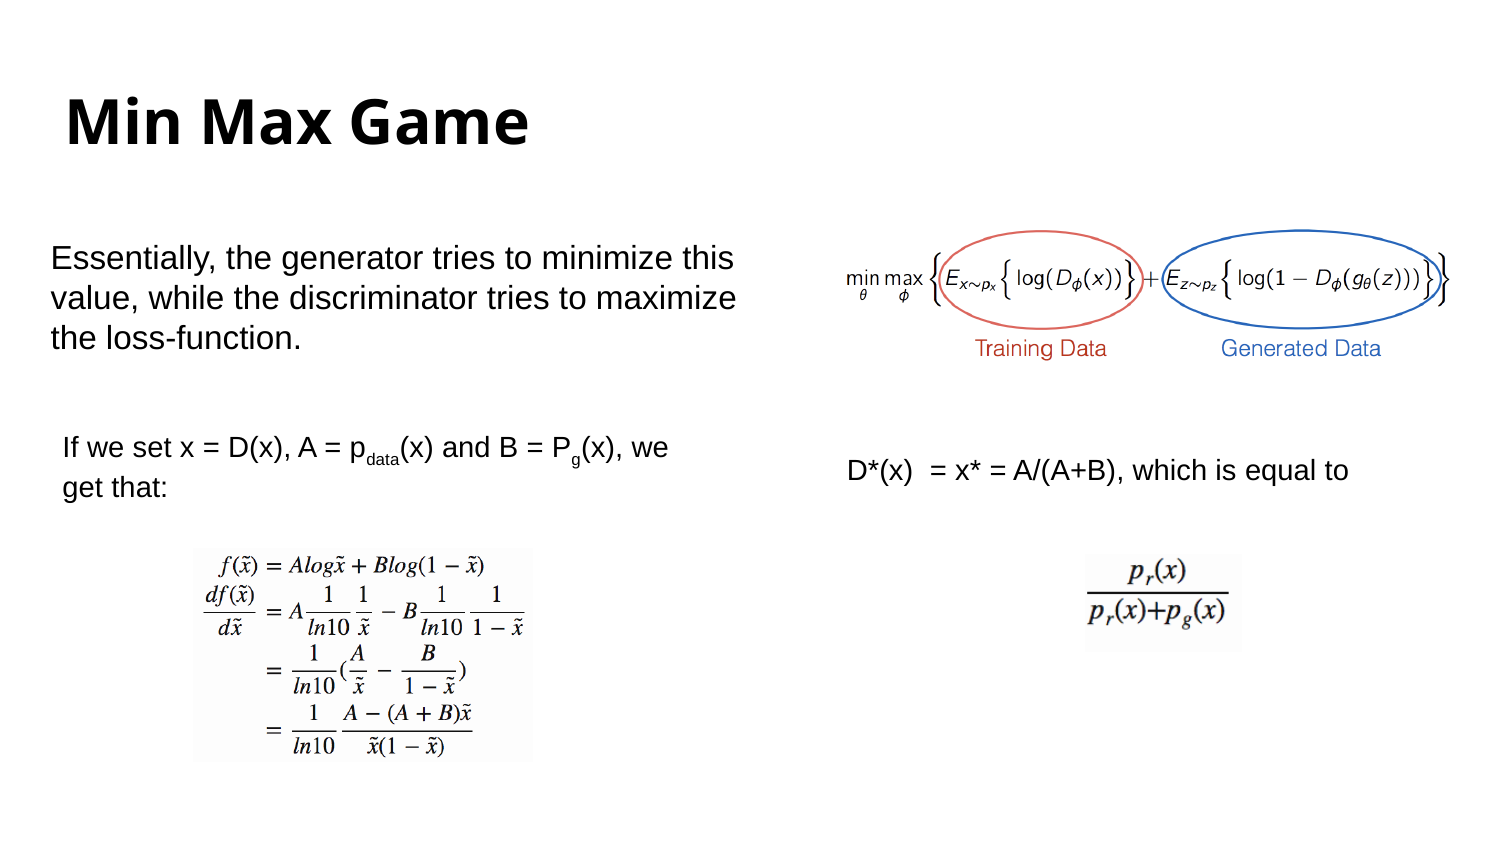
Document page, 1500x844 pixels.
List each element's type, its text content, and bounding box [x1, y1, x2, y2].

picture [193, 548, 533, 762]
text_box D*(x) = x* = A/(A+B), which is equal to [831, 436, 1459, 727]
text_box If we set x = D(x), A = pdata(x) and B = Pg(x), we get that: [47, 413, 704, 549]
picture [1084, 554, 1242, 652]
title Min Max Game [49, 67, 1448, 173]
picture [837, 220, 1465, 371]
text_box Essentially, the generator tries to minimize this value, while the discriminator tries to maximize the loss-function. [35, 221, 773, 623]
